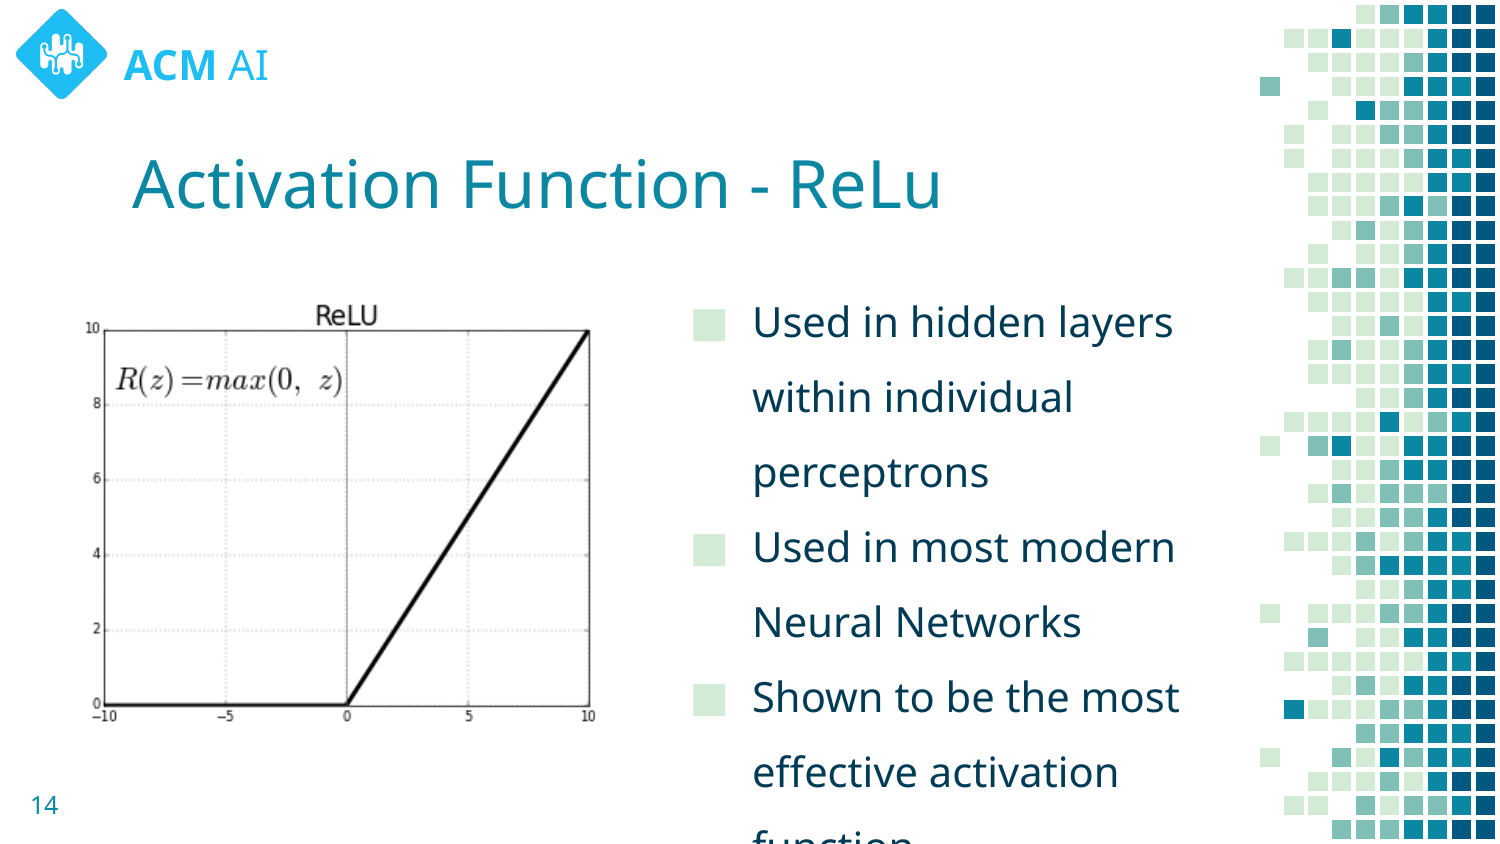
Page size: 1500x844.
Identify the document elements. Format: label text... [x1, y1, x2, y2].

slide_number ‹#› [15, 774, 105, 839]
picture [53, 287, 628, 745]
text_box ACM AI [111, 23, 291, 84]
title Activation Function - ReLu [117, 96, 1227, 237]
picture [16, 8, 107, 100]
list Used in hidden layers within individual perceptrons Used in most modern Neural Networks Shown to be the most effective activation function [662, 255, 1295, 745]
